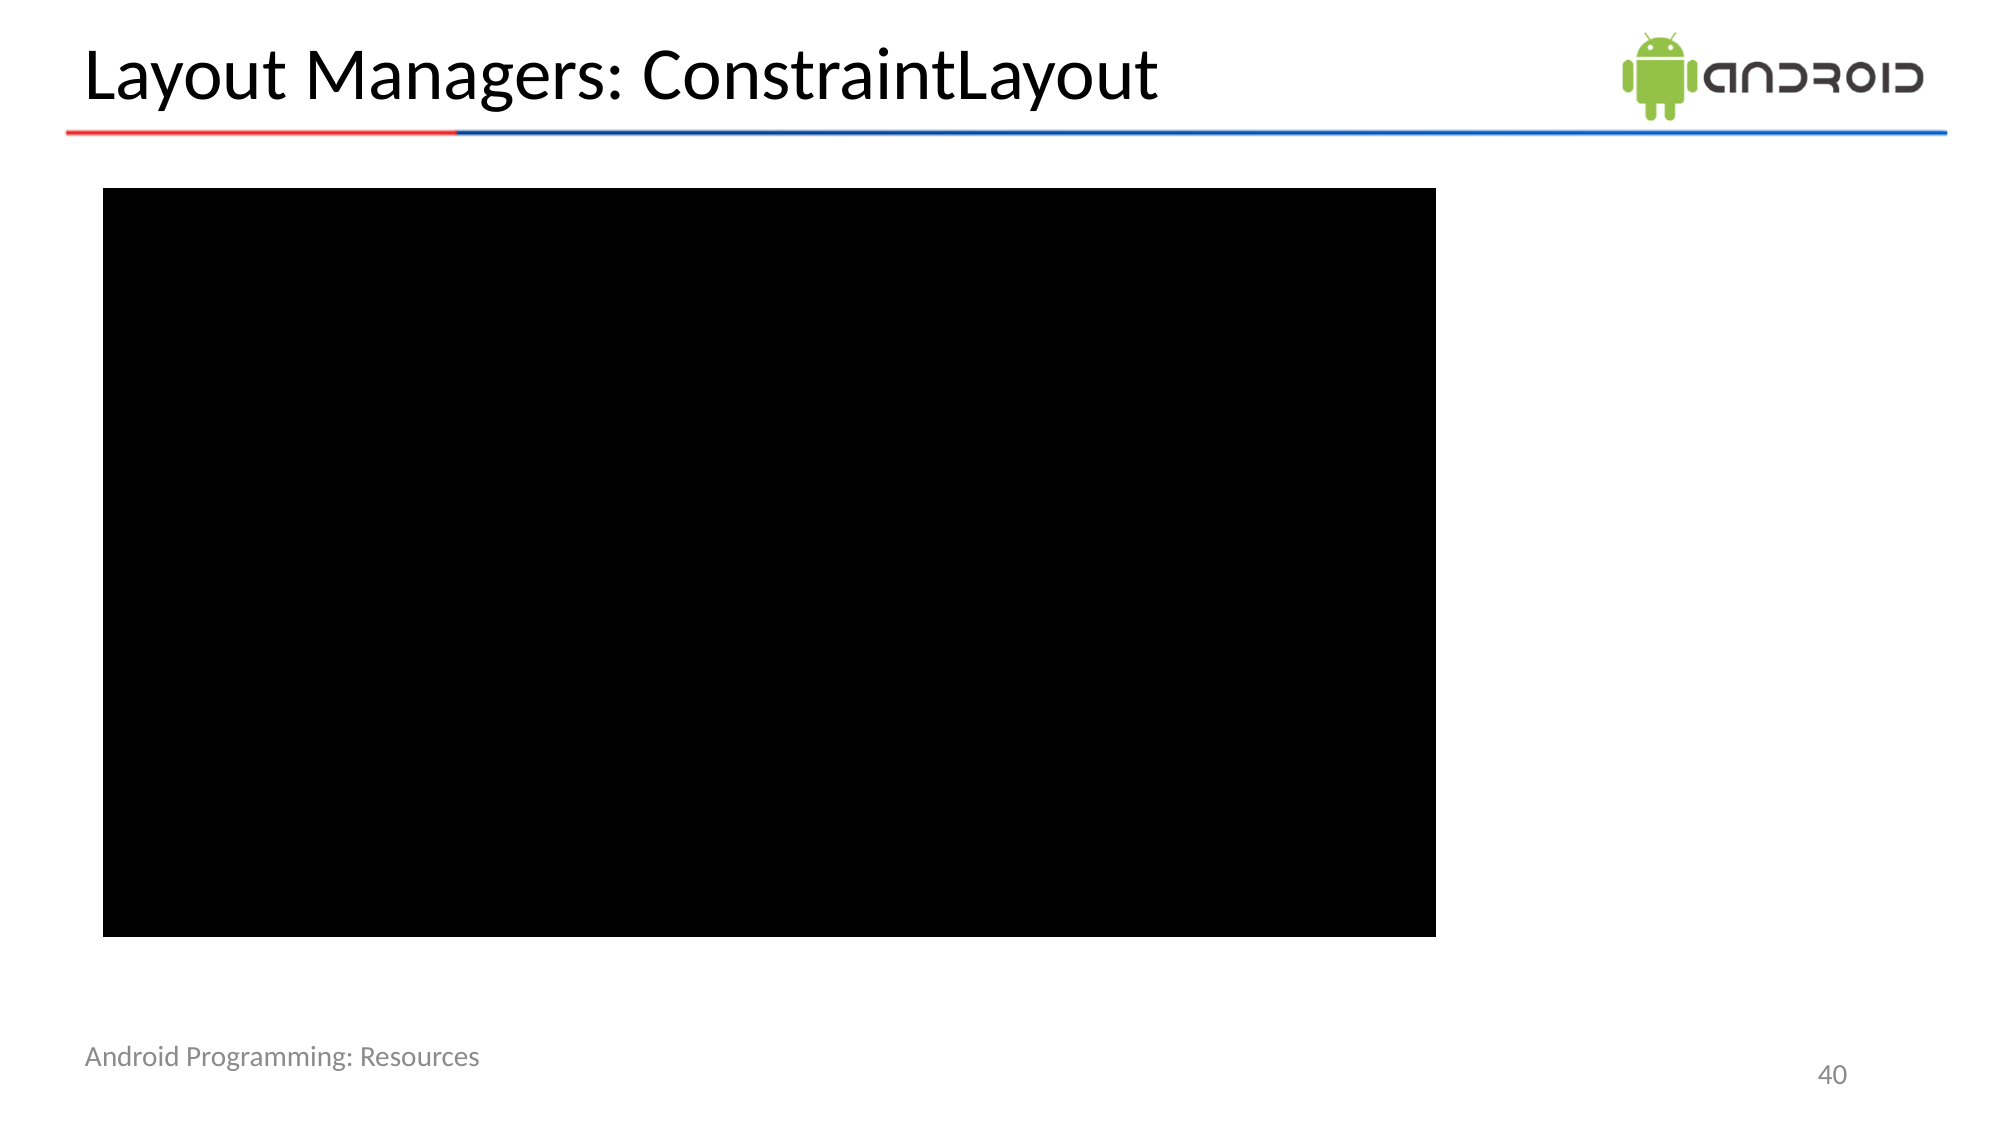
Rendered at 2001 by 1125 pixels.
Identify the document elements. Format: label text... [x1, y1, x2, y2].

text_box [102, 187, 1437, 938]
text_box Layout Managers: ConstraintLayout [69, 17, 1586, 123]
picture [59, 0, 1970, 177]
footer Android Programming: Resources [69, 1042, 1412, 1103]
slide_number 40 [1412, 1042, 1863, 1103]
